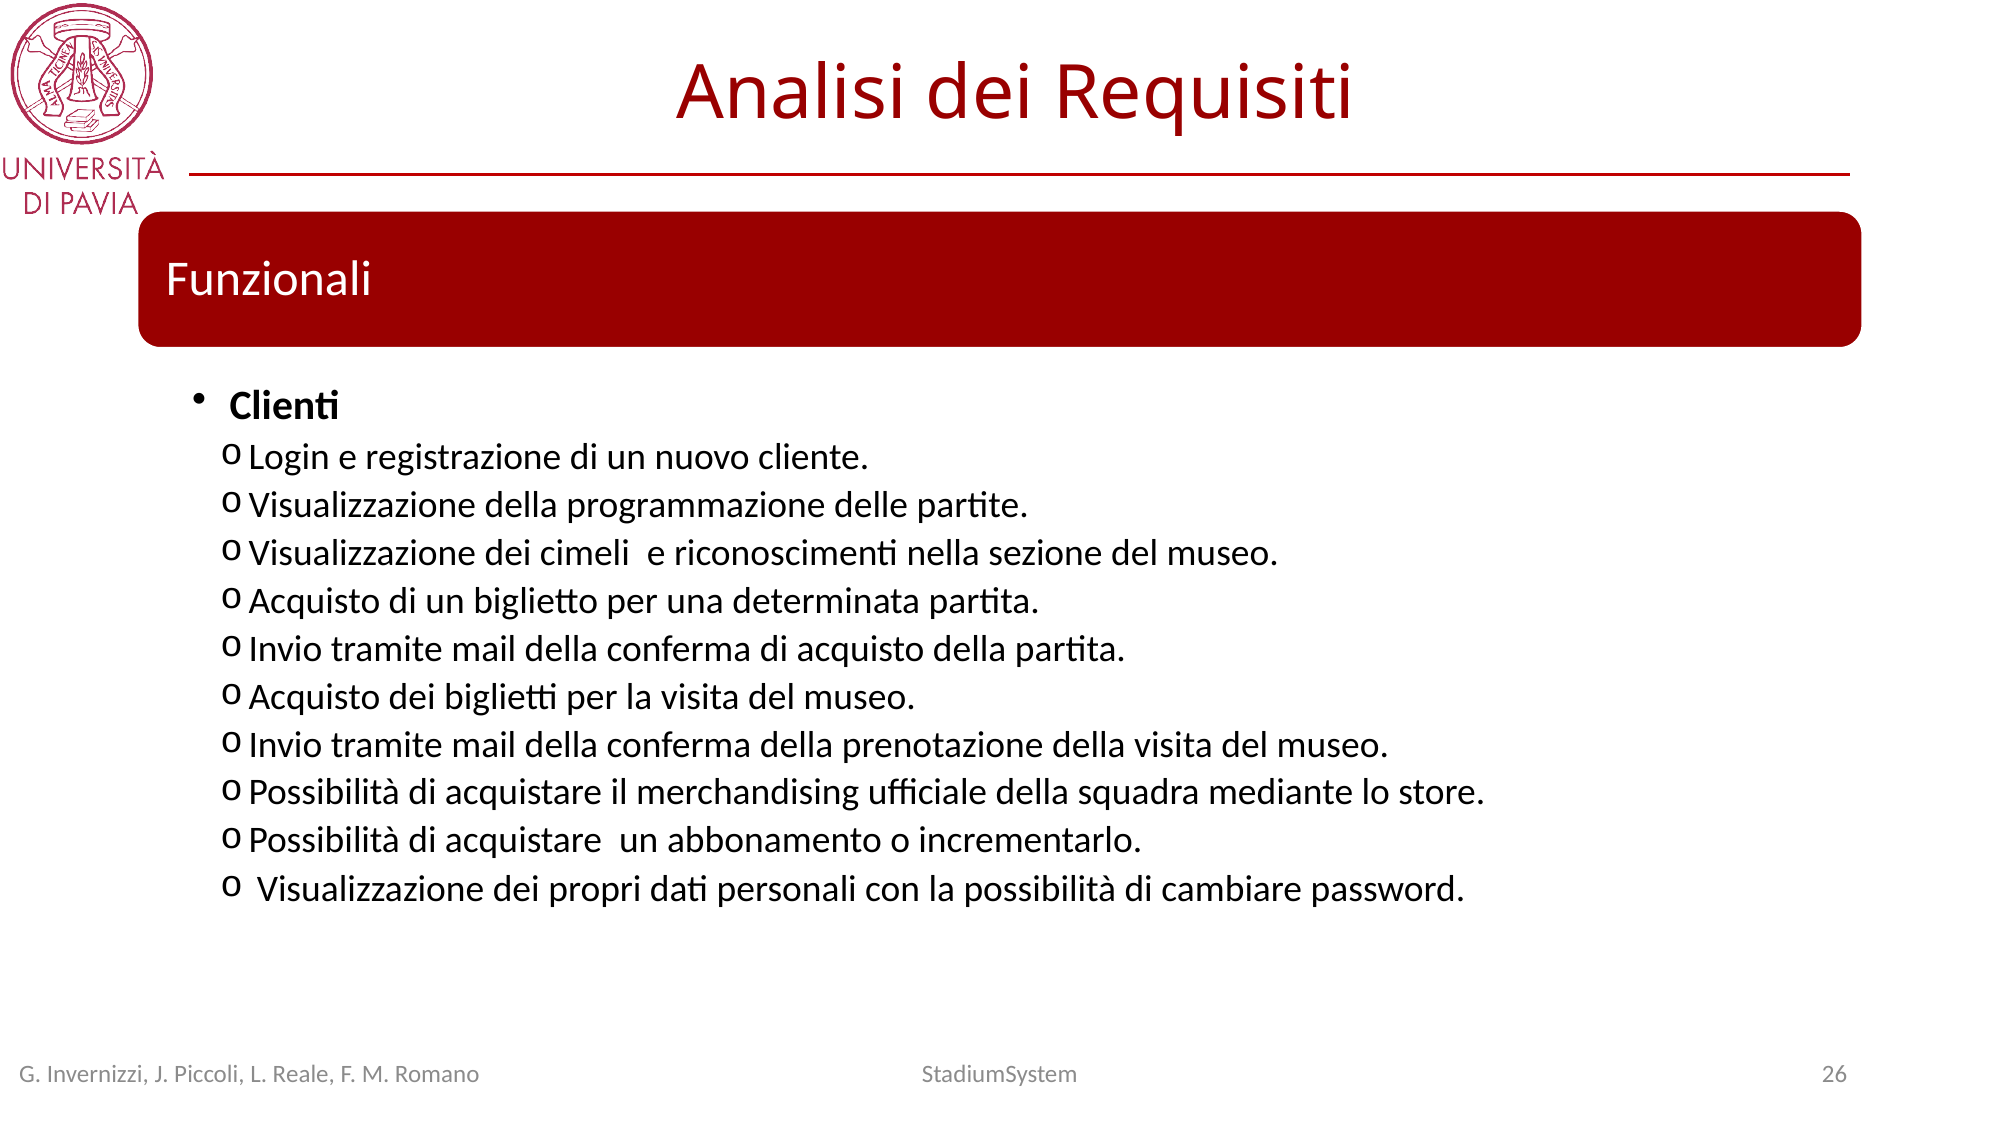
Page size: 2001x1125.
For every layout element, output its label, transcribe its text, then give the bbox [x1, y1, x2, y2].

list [137, 210, 1863, 898]
list Analisi dei Requisiti [210, 46, 1822, 170]
picture [0, 3, 172, 222]
footer StadiumSystem [662, 1042, 1338, 1103]
text_box G. Invernizzi, J. Piccoli, L. Reale, F. M. Romano [0, 1042, 588, 1103]
slide_number 26 [1412, 1042, 1863, 1103]
